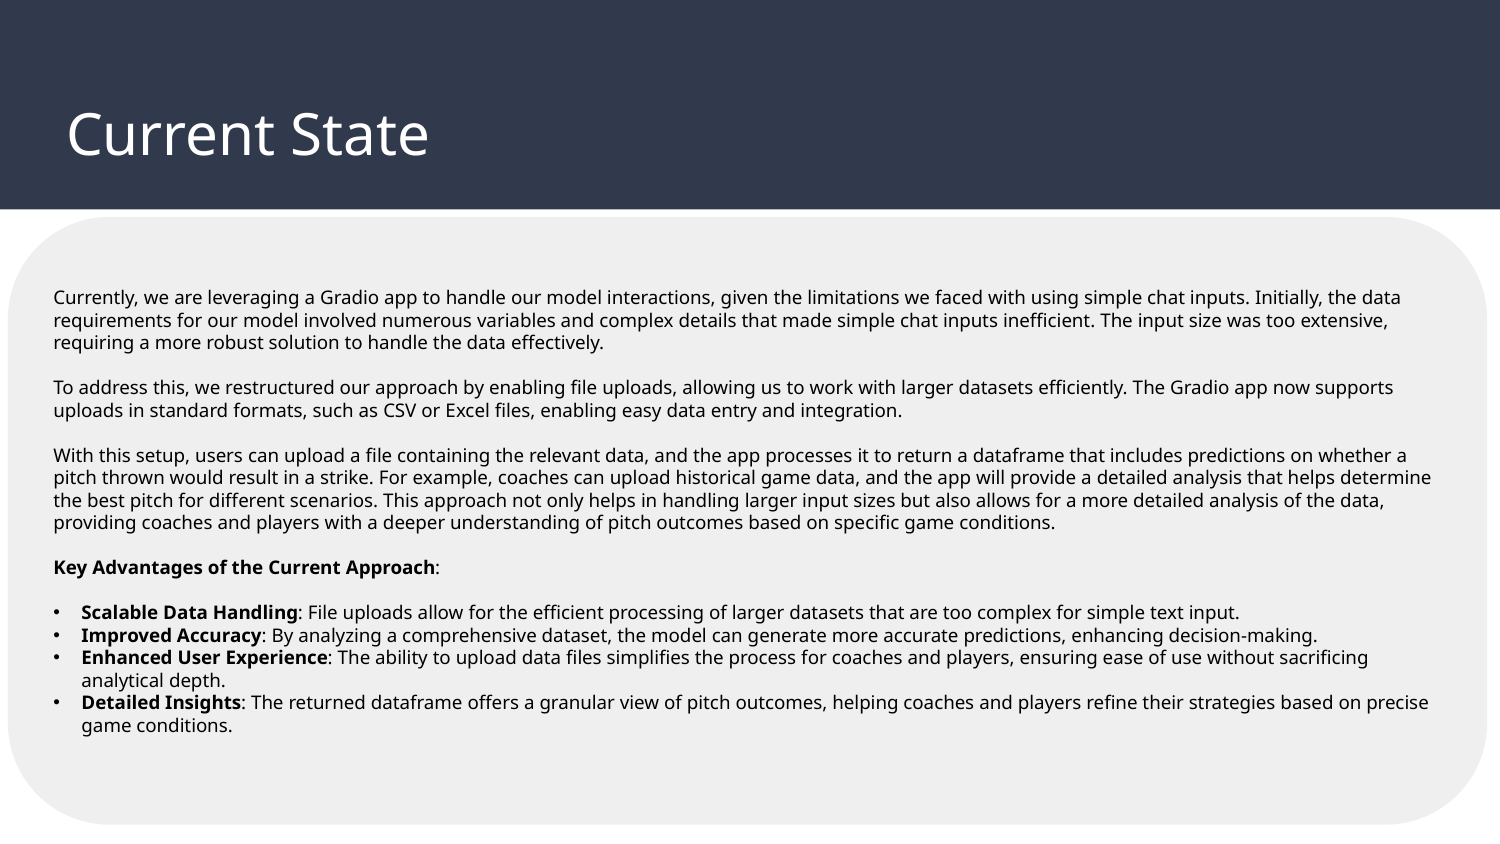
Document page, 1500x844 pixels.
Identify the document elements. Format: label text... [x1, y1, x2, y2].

text_box Currently, we are leveraging a Gradio app to handle our model interactions, given the limitations we faced with using simple chat inputs. Initially, the data requirements for our model involved numerous variables and complex details that made simple chat inputs inefficient. The input size was too extensive, requiring a more robust solution to handle the data effectively. To address this, we restructured our approach by enabling file uploads, allowing us to work with larger datasets efficiently. The Gradio app now supports uploads in standard formats, such as CSV or Excel files, enabling easy data entry and integration. With this setup, users can upload a file containing the relevant data, and the app processes it to return a dataframe that includes predictions on whether a pitch thrown would result in a strike. For example, coaches can upload historical game data, and the app will provide a detailed analysis that helps determine the best pitch for different scenarios. This approach not only helps in handling larger input sizes but also allows for a more detailed analysis of the data, providing coaches and players with a deeper understanding of pitch outcomes based on specific game conditions. Key Advantages of the Current Approach: Scalable Data Handling: File uploads allow for the efficient processing of larger datasets that are too complex for simple text input. Improved Accuracy: By analyzing a comprehensive dataset, the model can generate more accurate predictions, enhancing decision-making. Enhanced User Experience: The ability to upload data files simplifies the process for coaches and players, ensuring ease of use without sacrificing analytical depth. Detailed Insights: The returned dataframe offers a granular view of pitch outcomes, helping coaches and players refine their strategies based on precise game conditions. [8, 217, 1487, 824]
title Current State [51, 82, 1449, 185]
